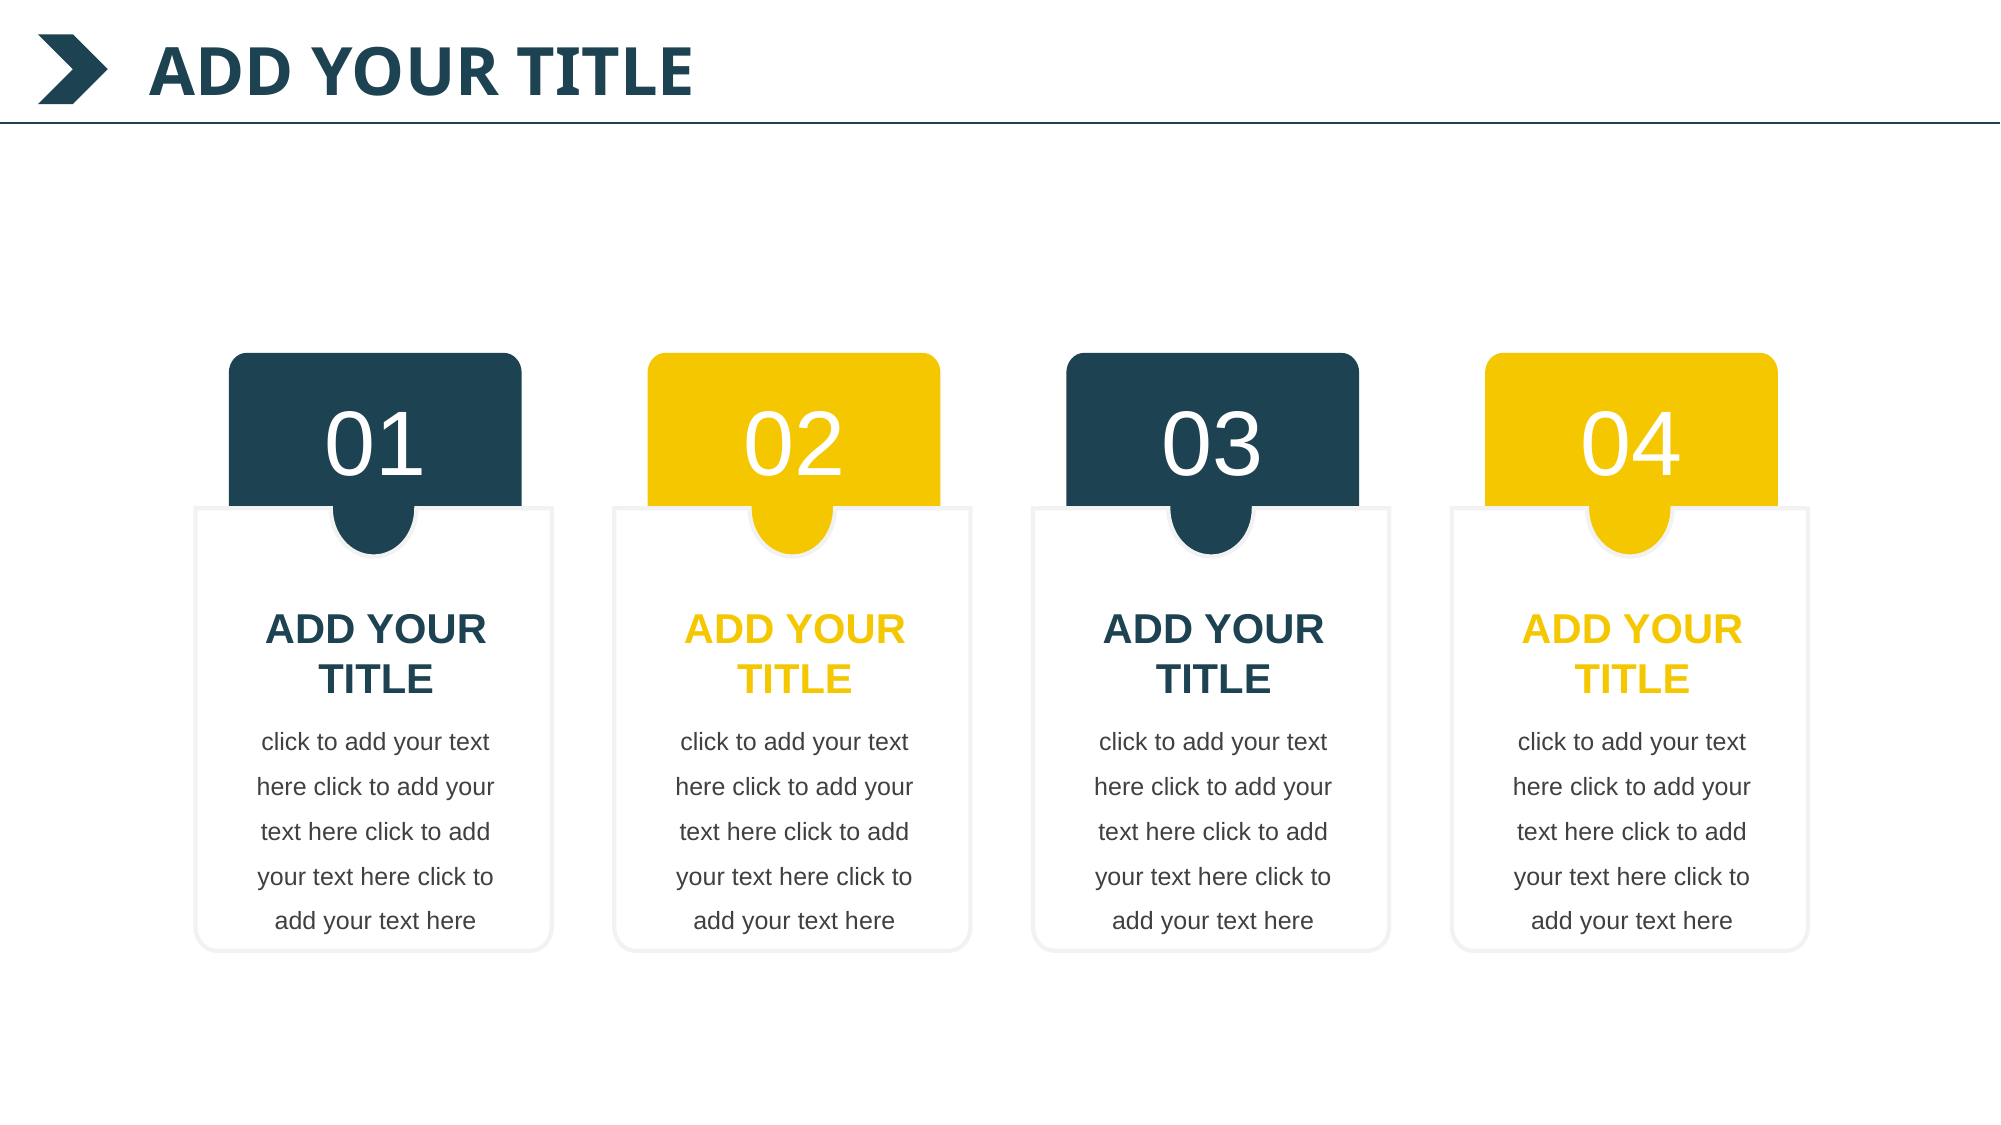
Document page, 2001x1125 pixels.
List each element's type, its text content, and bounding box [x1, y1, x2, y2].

text_box [195, 508, 552, 951]
text_box click to add your text here click to add your text here click to add your text here click to add your text here [648, 703, 941, 988]
text_box ADD YOUR TITLE [653, 594, 937, 710]
text_box 01 [228, 352, 522, 556]
text_box 03 [1066, 352, 1360, 556]
text_box ADD YOUR TITLE [1490, 594, 1775, 710]
text_box 02 [647, 352, 941, 556]
text_box [1032, 508, 1390, 951]
text_box [1451, 508, 1808, 951]
text_box [614, 508, 971, 951]
text_box click to add your text here click to add your text here click to add your text here click to add your text here [230, 703, 522, 988]
text_box click to add your text here click to add your text here click to add your text here click to add your text here [1067, 703, 1360, 988]
text_box ADD YOUR TITLE [1072, 594, 1356, 710]
text_box 04 [1485, 352, 1778, 556]
text_box click to add your text here click to add your text here click to add your text here click to add your text here [1486, 703, 1778, 988]
text_box ADD YOUR TITLE [234, 594, 518, 710]
